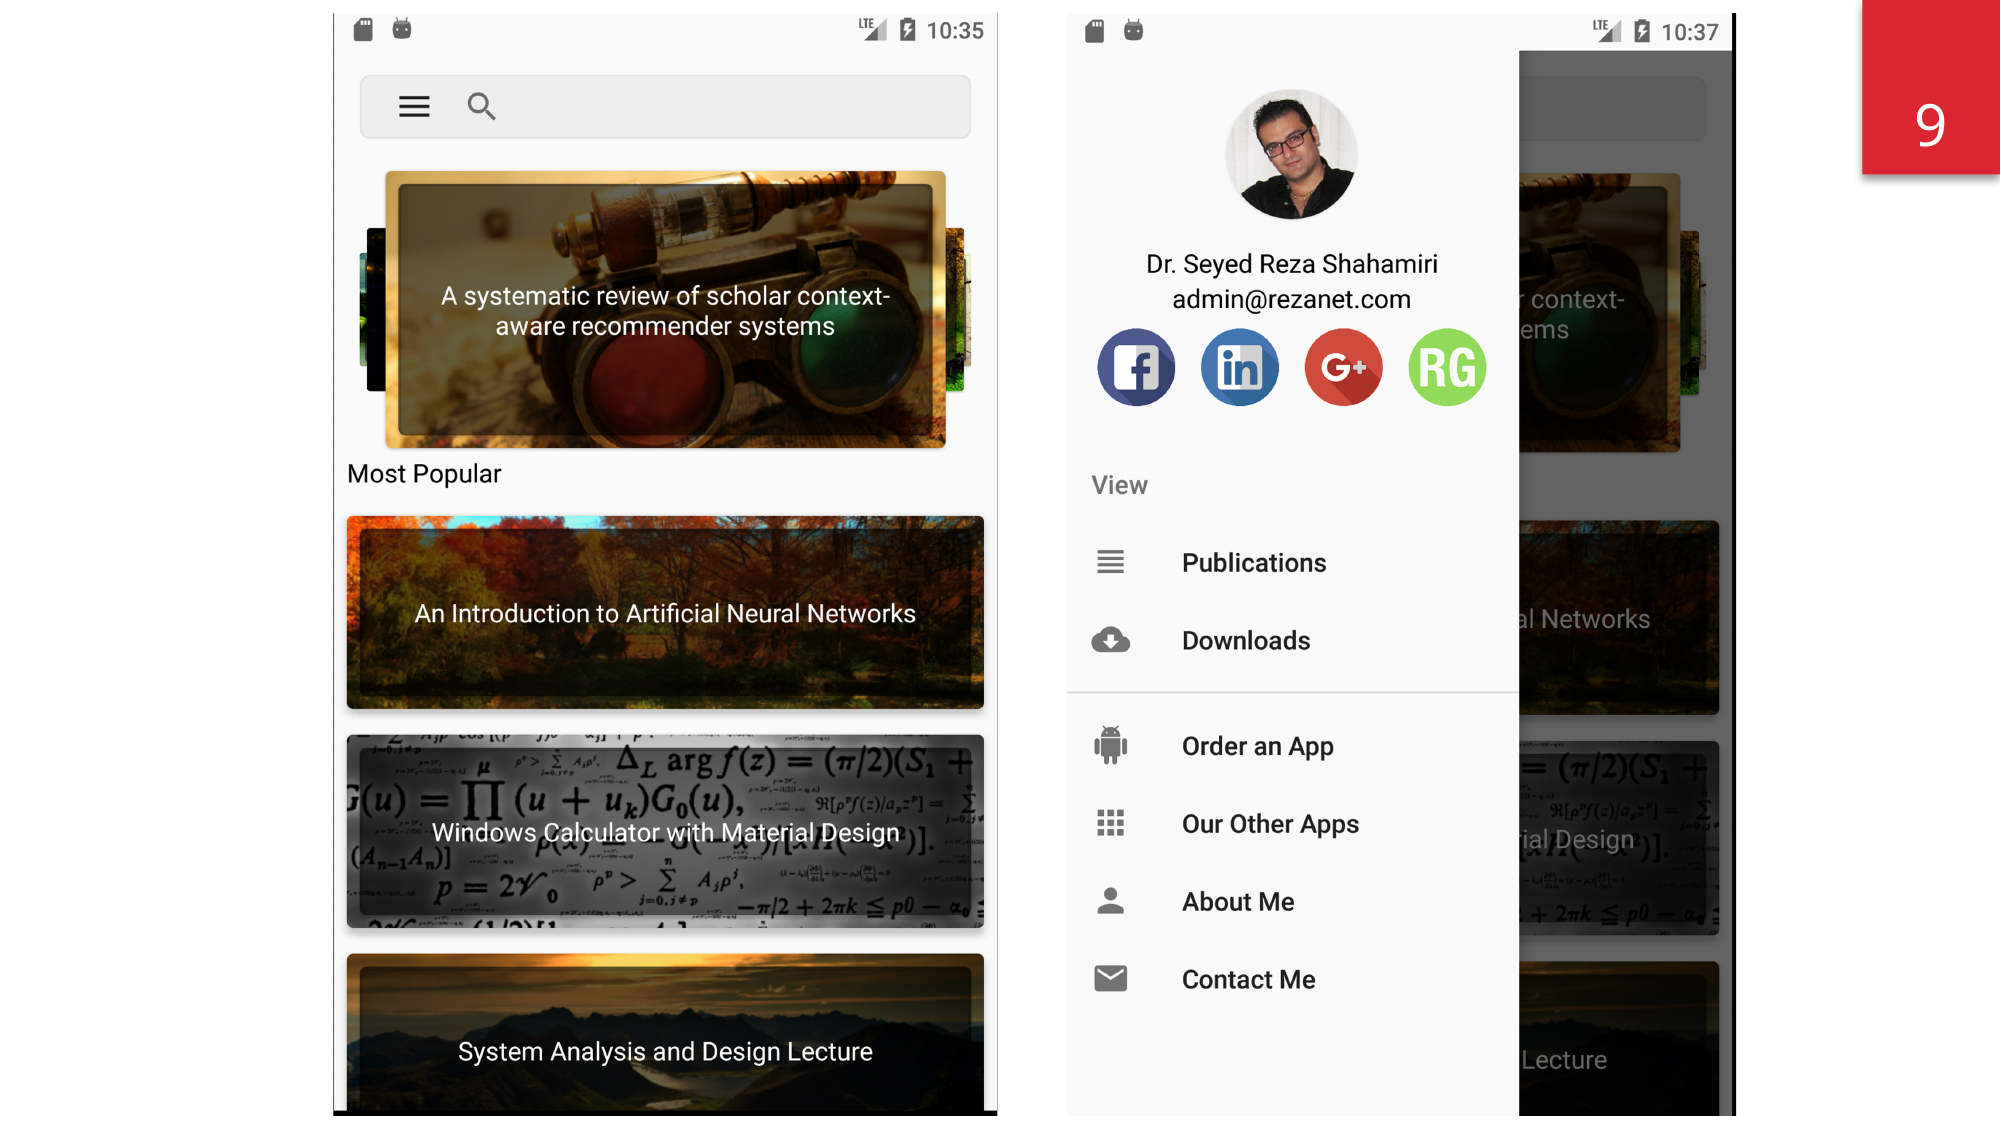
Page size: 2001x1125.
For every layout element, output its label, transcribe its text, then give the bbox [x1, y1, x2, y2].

picture [1066, 13, 1737, 1116]
picture [333, 13, 998, 1116]
text_box 9 [1862, 0, 2000, 175]
